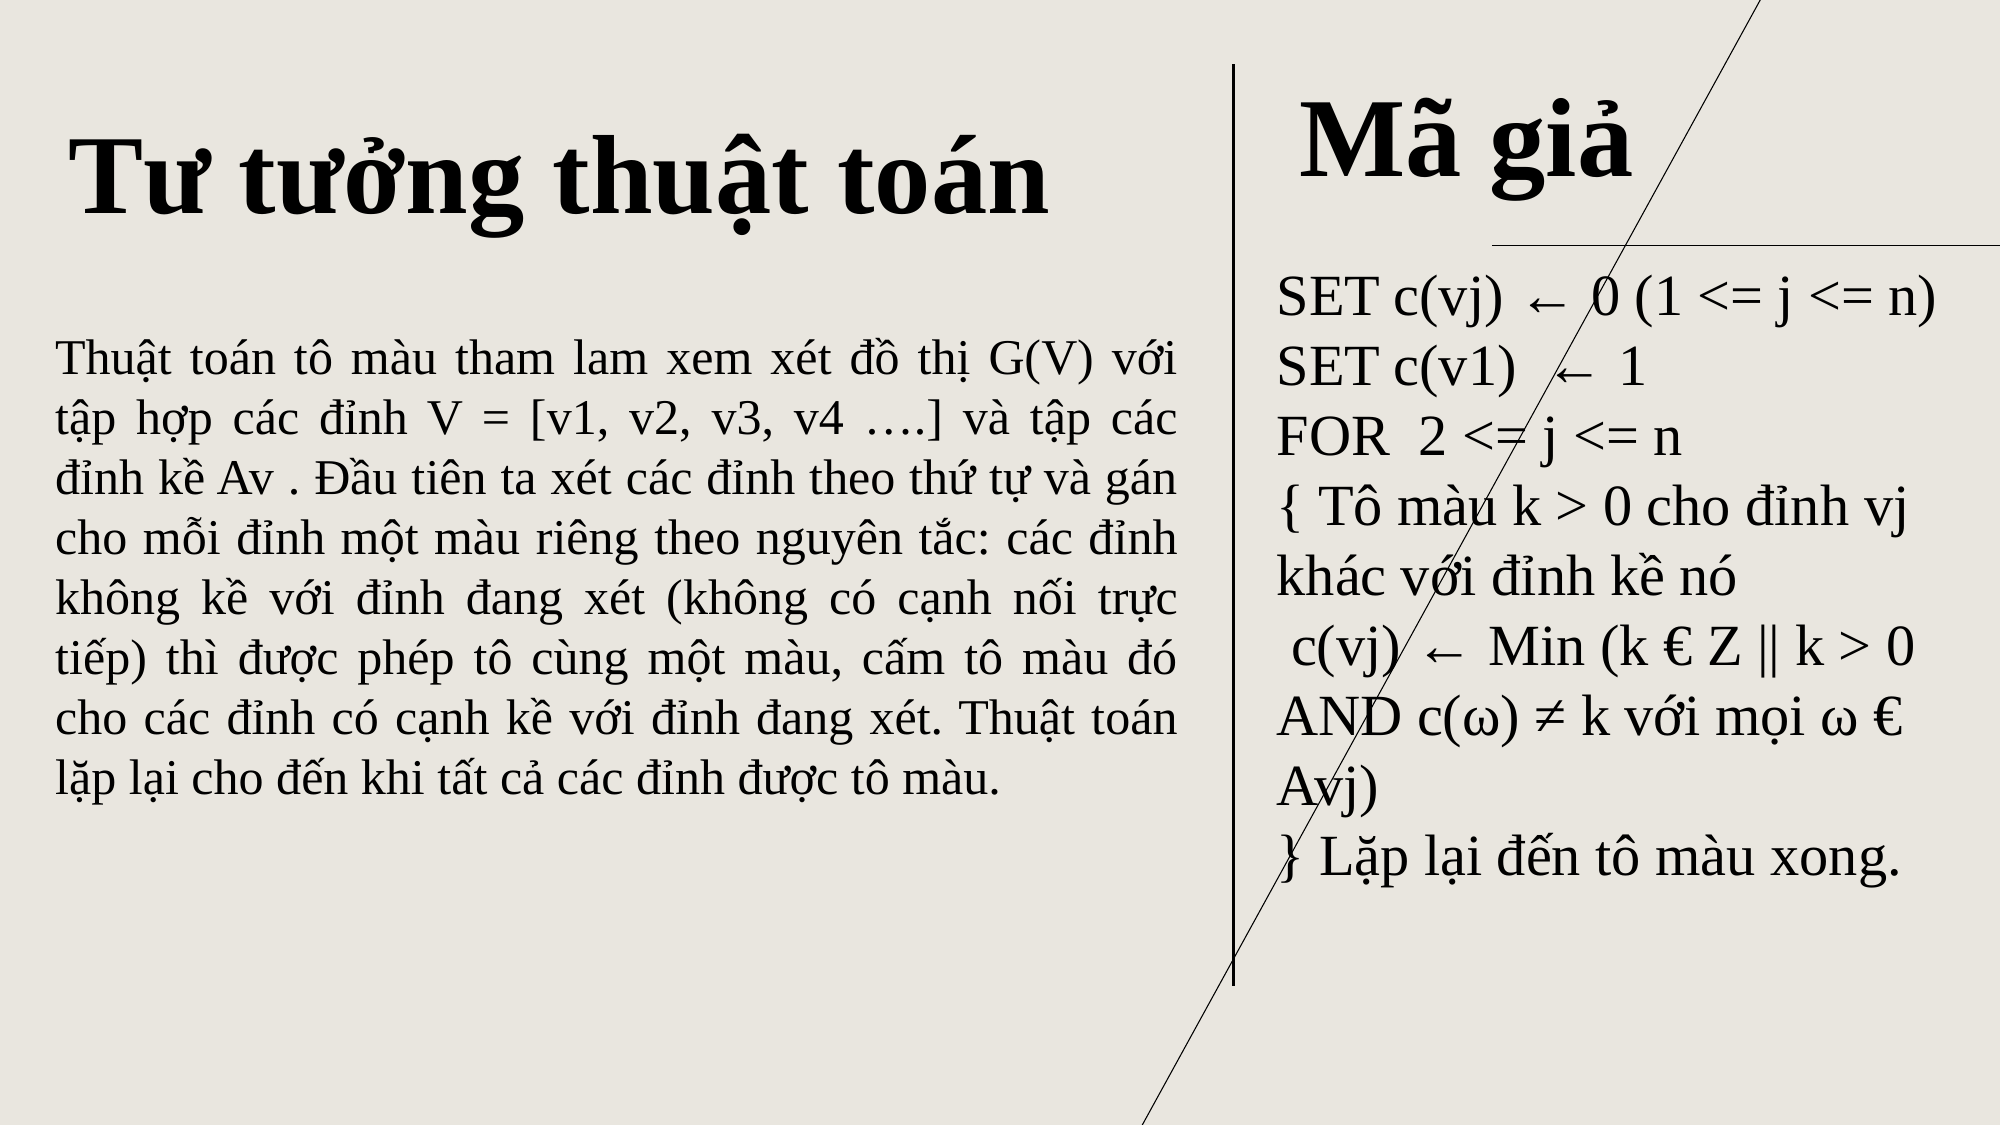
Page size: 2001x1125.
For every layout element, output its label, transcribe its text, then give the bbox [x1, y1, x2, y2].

text_box SET c(vj) ← 0 (1 <= j <= n) SET c(v1) ← 1 FOR 2 <= j <= n { Tô màu k > 0 cho đỉnh vj khác với đỉnh kề nó c(vj) ← Min (k € Z || k > 0 AND c(ω) ≠ k với mọi ω € Avj) } Lặp lại đến tô màu xong. [1261, 249, 2000, 945]
text_box Thuật toán tô màu tham lam xem xét đồ thị G(V) với tập hợp các đỉnh V = [v1, v2, v3, v4 ….] và tập các đỉnh kề Av . Đầu tiên ta xét các đỉnh theo thứ tự và gán cho mỗi đỉnh một màu riêng theo nguyên tắc: các đỉnh không kề với đỉnh đang xét (không có cạnh nối trực tiếp) thì được phép tô cùng một màu, cấm tô màu đó cho các đỉnh có cạnh kề với đỉnh đang xét. Thuật toán lặp lại cho đến khi tất cả các đỉnh được tô màu. [40, 317, 1194, 843]
text_box Mã giả [1284, 56, 1649, 206]
text_box Tư tưởng thuật toán [0, 56, 1050, 237]
